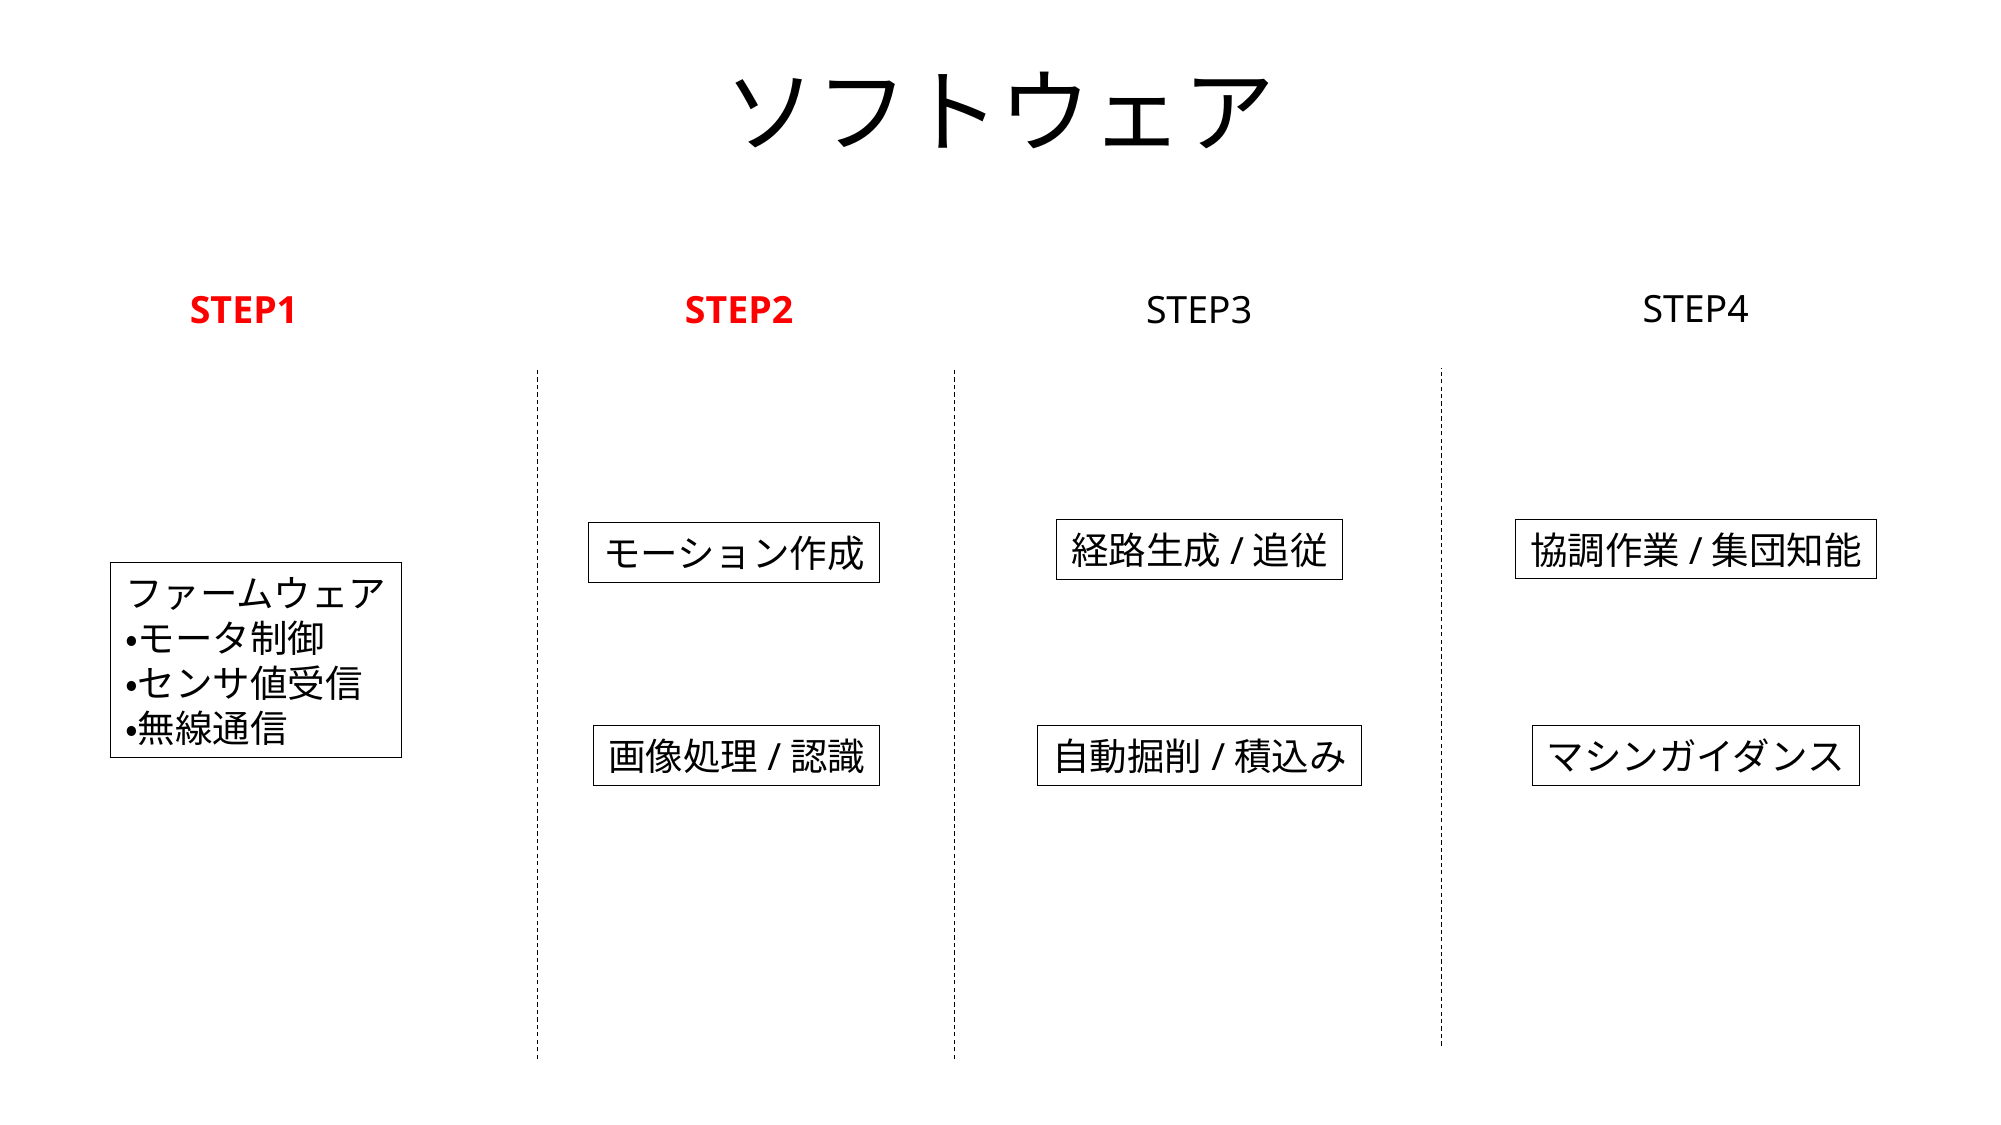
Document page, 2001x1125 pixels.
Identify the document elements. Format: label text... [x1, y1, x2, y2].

text_box STEP3 [1131, 279, 1268, 339]
text_box マシンガイダンス [1532, 725, 1860, 786]
text_box STEP4 [1627, 277, 1764, 338]
text_box 協調作業/集団知能 [1515, 519, 1877, 579]
text_box STEP2 [670, 279, 809, 339]
text_box モーション作成 [588, 522, 880, 583]
text_box 自動掘削/積込み [1037, 725, 1362, 786]
text_box 画像処理/認識 [593, 725, 880, 786]
text_box ファームウェア ・モータ制御 ・センサ値受信 ・無線通信 [110, 562, 402, 758]
text_box STEP1 [175, 279, 314, 339]
title ソフトウェア [137, 7, 1863, 225]
text_box 経路生成/追従 [1056, 519, 1343, 580]
